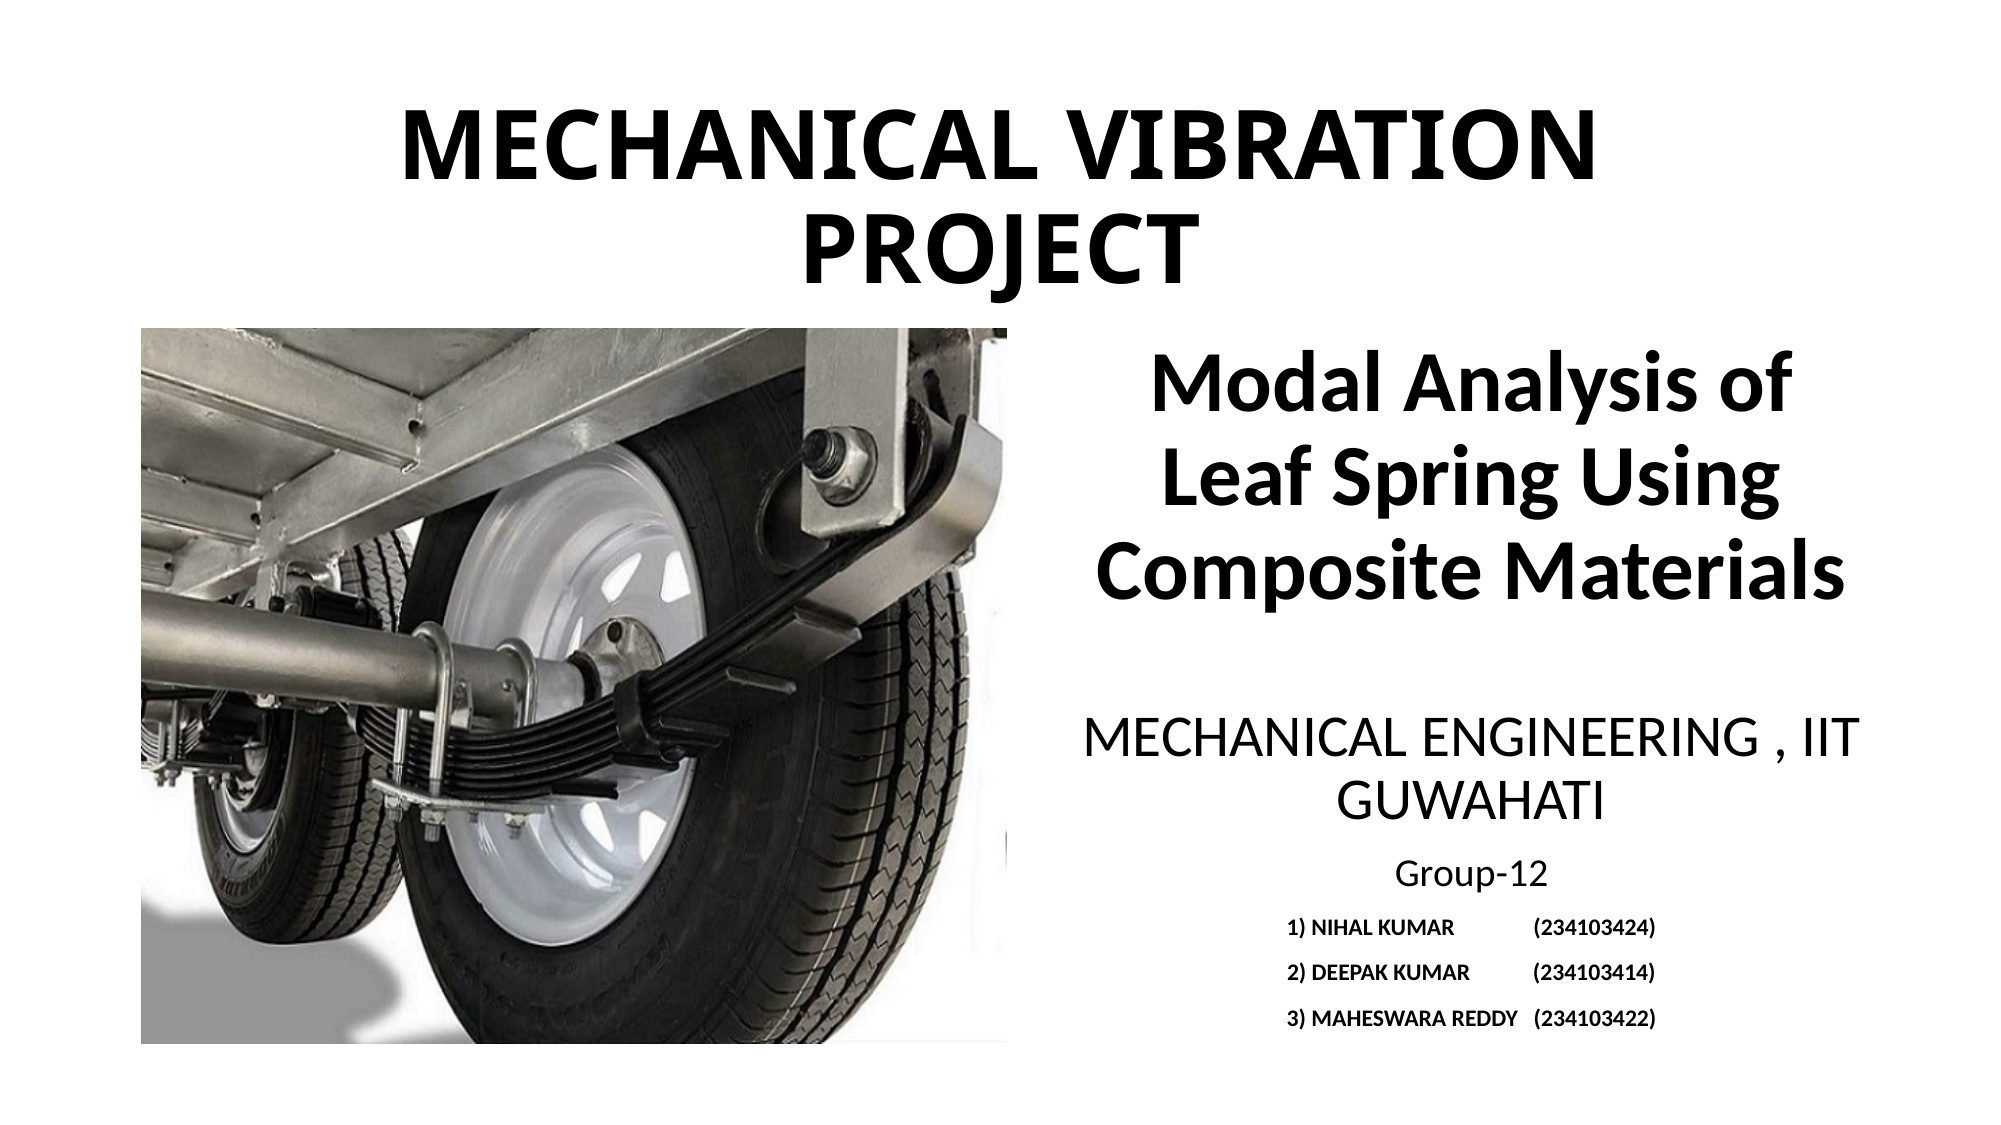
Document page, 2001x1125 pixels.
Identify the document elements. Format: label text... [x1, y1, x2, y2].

title MECHANICAL VIBRATION PROJECT [249, 83, 1750, 312]
picture [141, 328, 1007, 1044]
subtitle Modal Analysis of Leaf Spring Using Composite Materials MECHANICAL ENGINEERING , IIT GUWAHATI Group-12 1) NIHAL KUMAR (234103424) 2) DEEPAK KUMAR (234103414) 3) MAHESWARA REDDY (234103422) [1052, 328, 1891, 1044]
